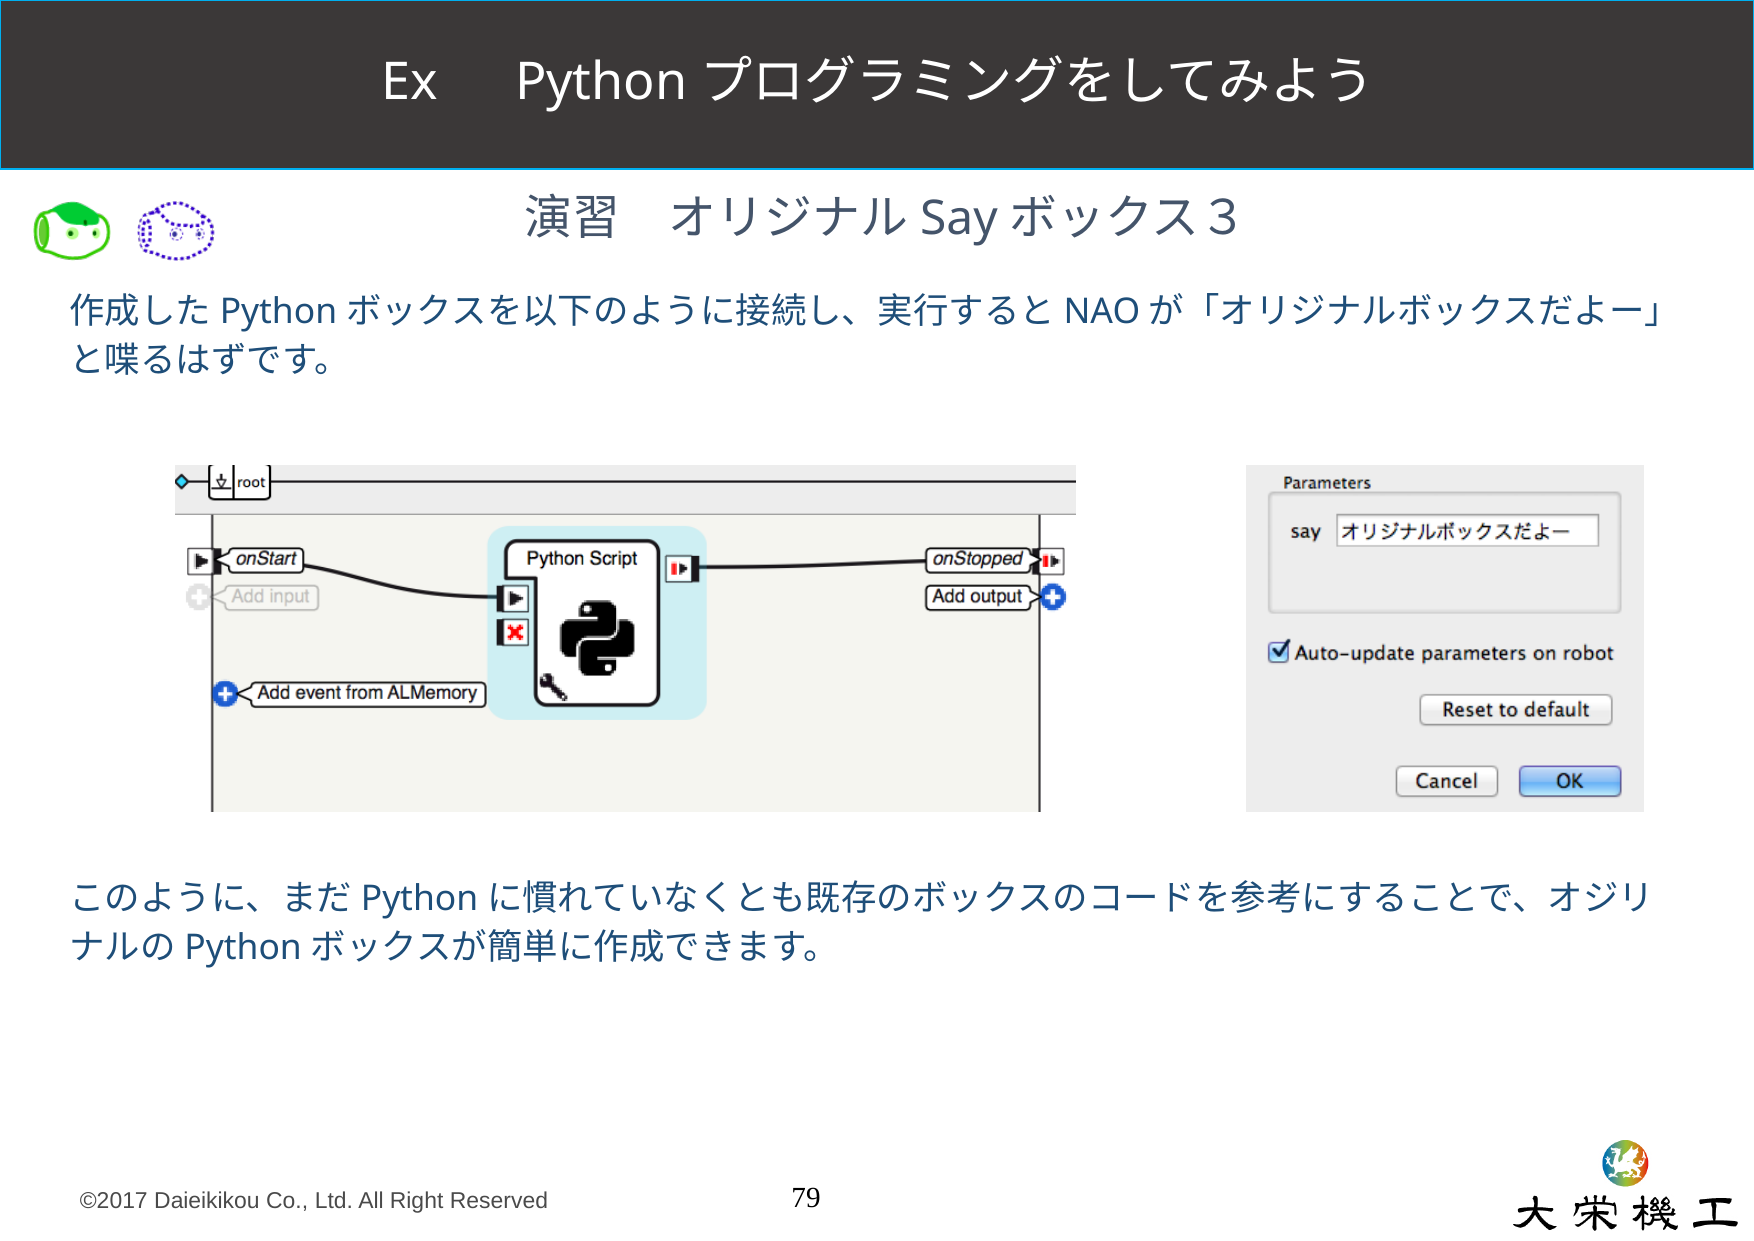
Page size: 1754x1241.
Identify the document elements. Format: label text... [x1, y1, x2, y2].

picture [1513, 1140, 1738, 1231]
picture [1245, 465, 1645, 812]
slide_number 79 [777, 1162, 980, 1229]
picture [31, 190, 113, 272]
list 作成したPythonボックスを以下のように接続し、実行するとNAOが「オリジナルボックスだよー」と喋るはずです。 このように、まだPythonに慣れていなくとも既存のボックスのコードを参考にすることで、オジリナルのPythonボックスが簡単に作成できます。 [58, 271, 1696, 1163]
title 演習 オリジナルSayボックス３ [285, 182, 1469, 249]
picture [135, 190, 217, 272]
picture [174, 465, 1076, 812]
subtitle Ex Pythonプログラミングをしてみよう [112, 5, 1644, 160]
